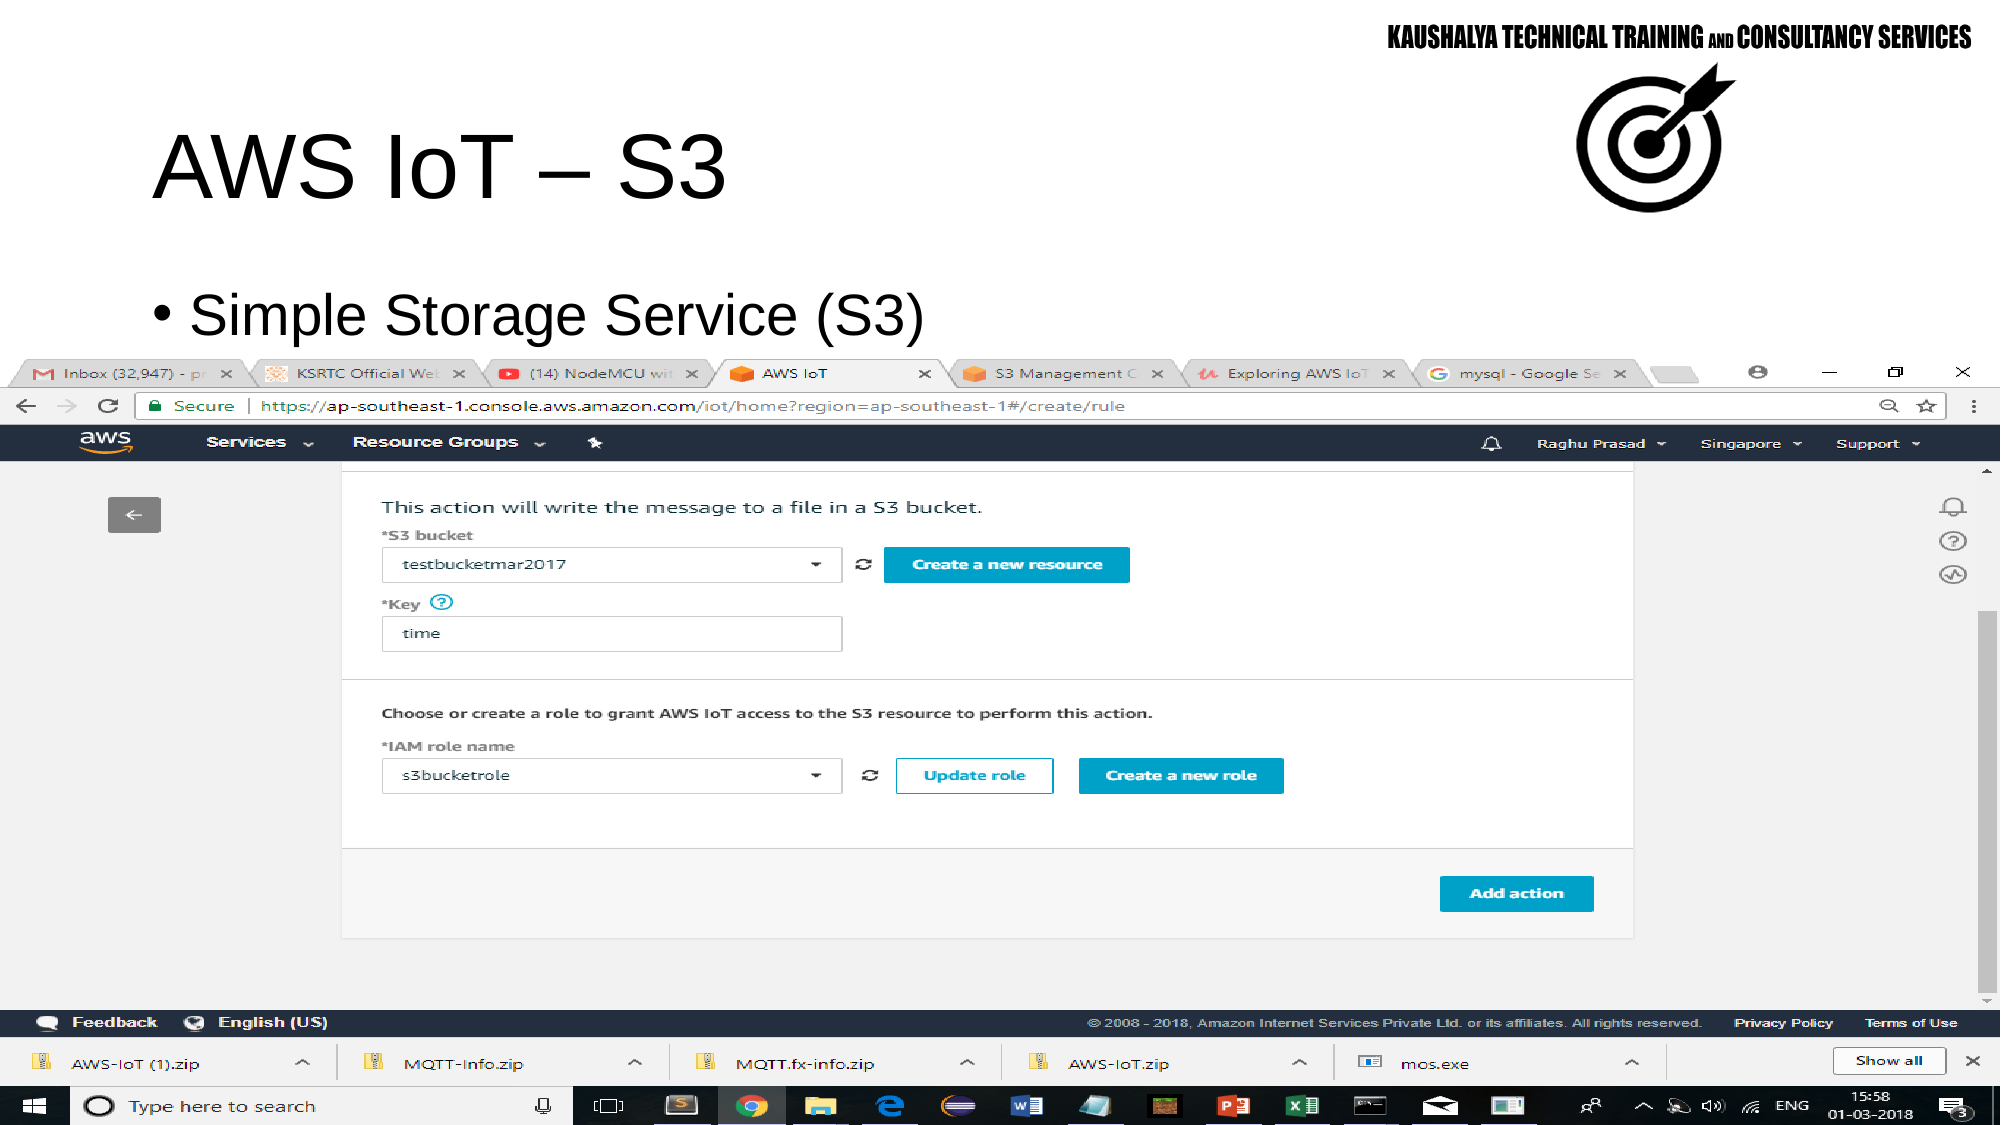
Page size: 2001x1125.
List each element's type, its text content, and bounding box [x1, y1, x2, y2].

list Simple Storage Service (S3) [137, 277, 1863, 359]
title AWS IoT – S3 [137, 59, 1863, 277]
picture [1358, 2, 1997, 221]
picture [0, 359, 2000, 1125]
